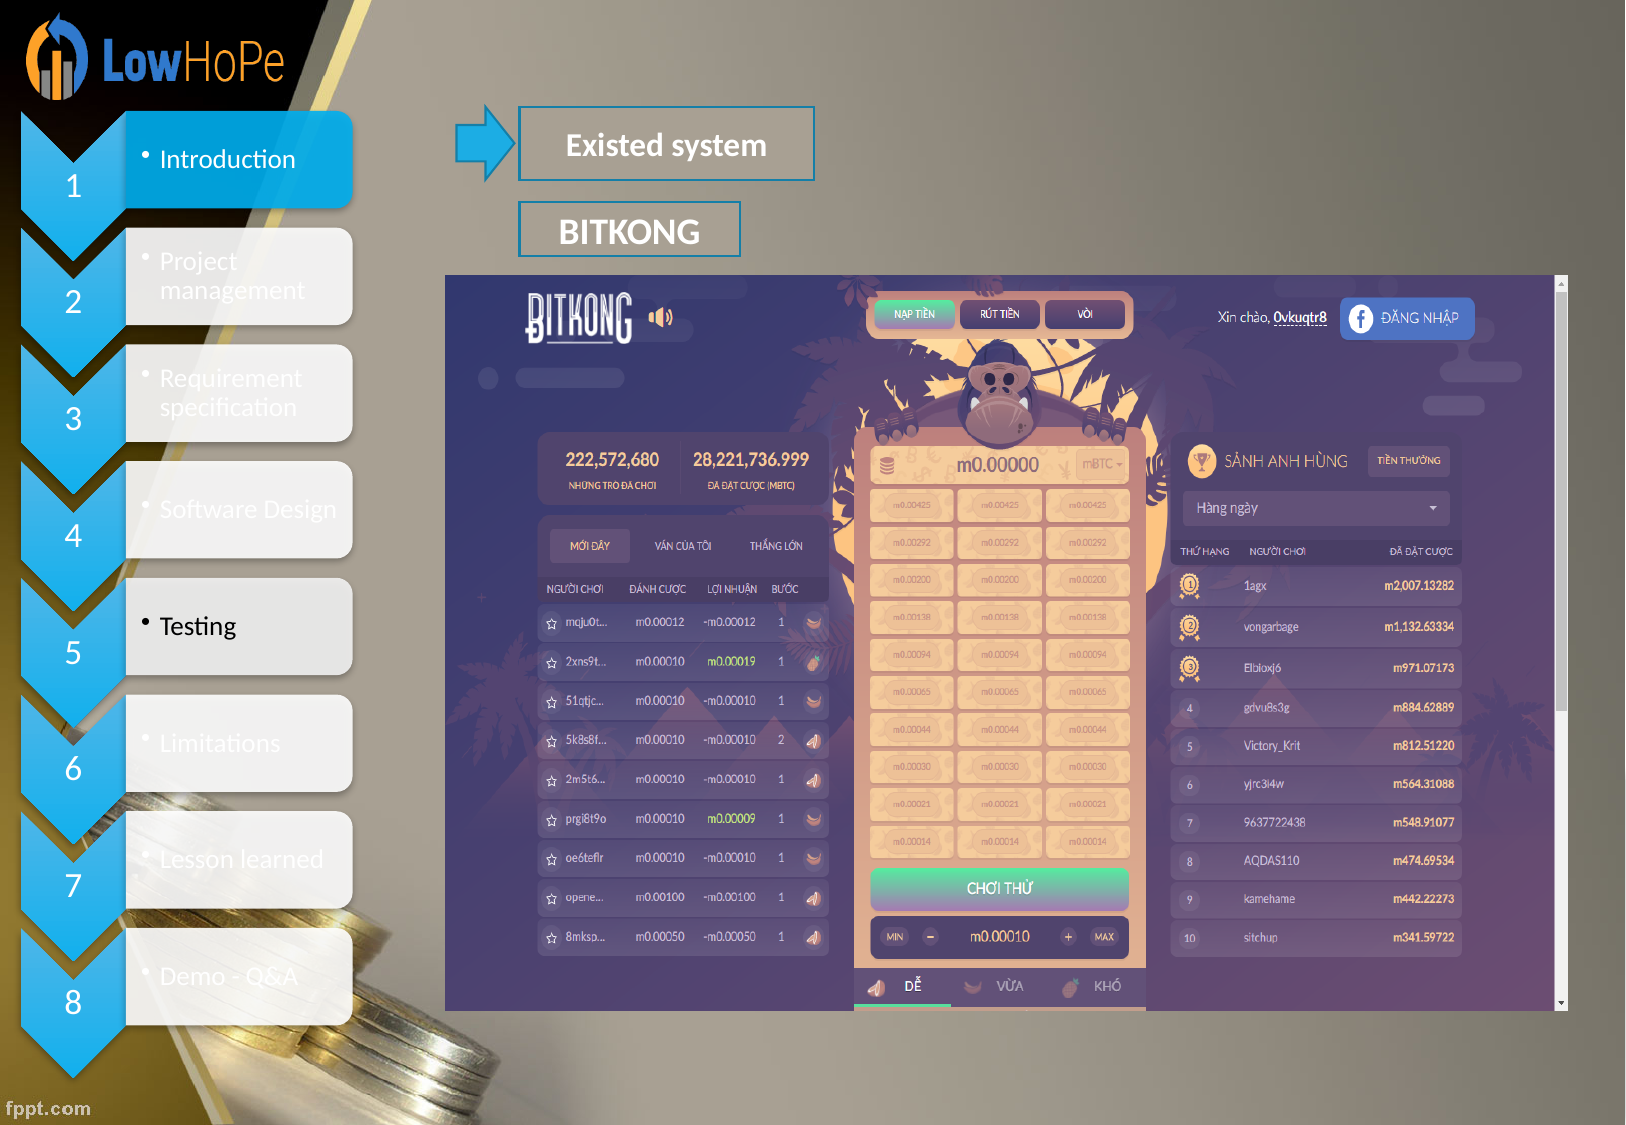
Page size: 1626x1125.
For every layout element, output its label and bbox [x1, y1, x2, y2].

text_box [20, 110, 353, 1079]
picture [0, 0, 1625, 1125]
